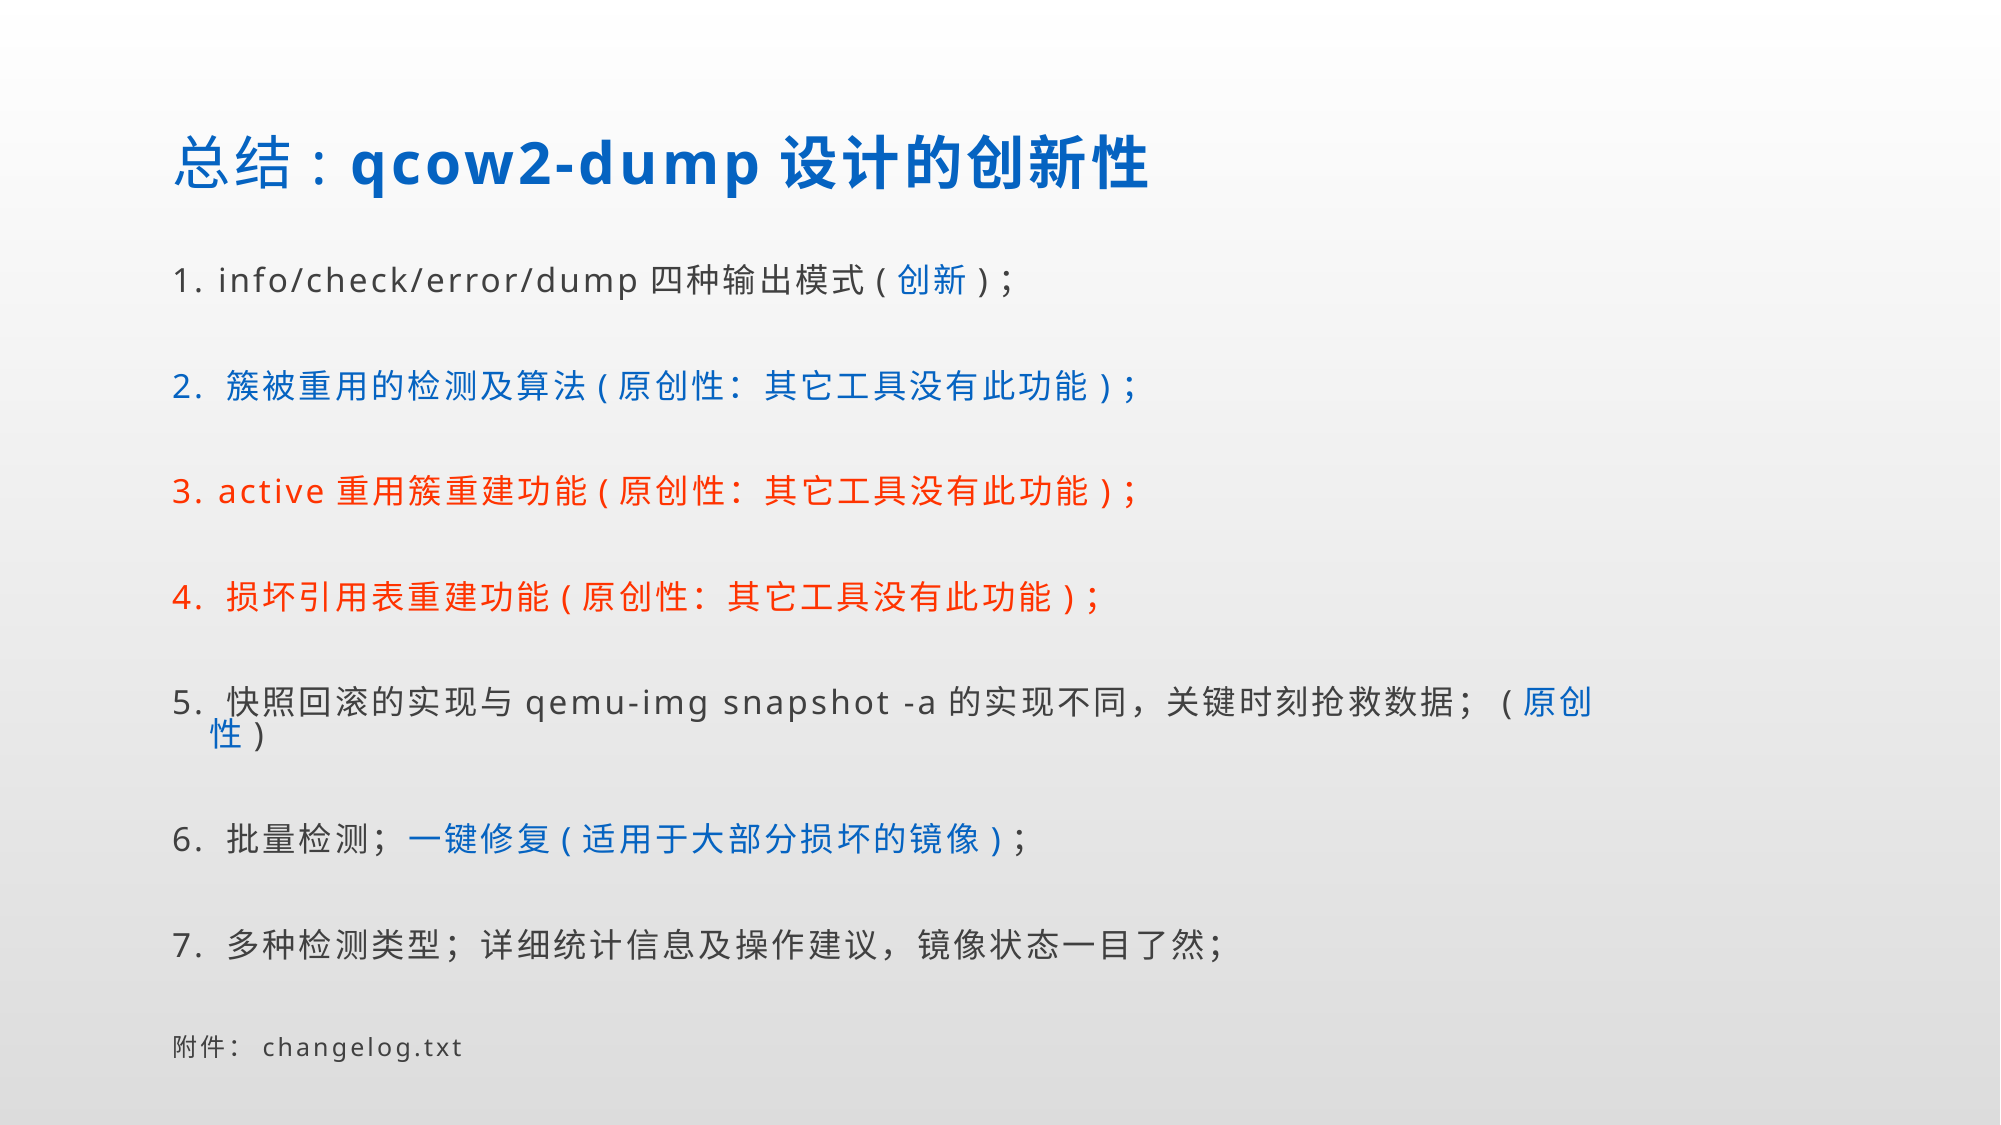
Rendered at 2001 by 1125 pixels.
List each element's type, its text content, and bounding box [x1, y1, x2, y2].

list 1. info/check/error/dump四种输出模式(创新)； 2. 簇被重用的检测及算法(原创性：其它工具没有此功能)； 3. active重用簇重建功能(原创性：其它工具没有此功能)； 4. 损坏引用表重建功能(原创性：其它工具没有此功能)； 5. 快照回滚的实现与qemu-img snapshot -a的实现不同，关键时刻抢救数据；(原创性) 6. 批量检测；一键修复(适用于大部分损坏的镜像)； 7. 多种检测类型；详细统计信息及操作建议，镜像状态一目了然； 附件：changelog.txt [155, 267, 1642, 1070]
title 总结: qcow2-dump设计的创新性 [155, 78, 1237, 244]
